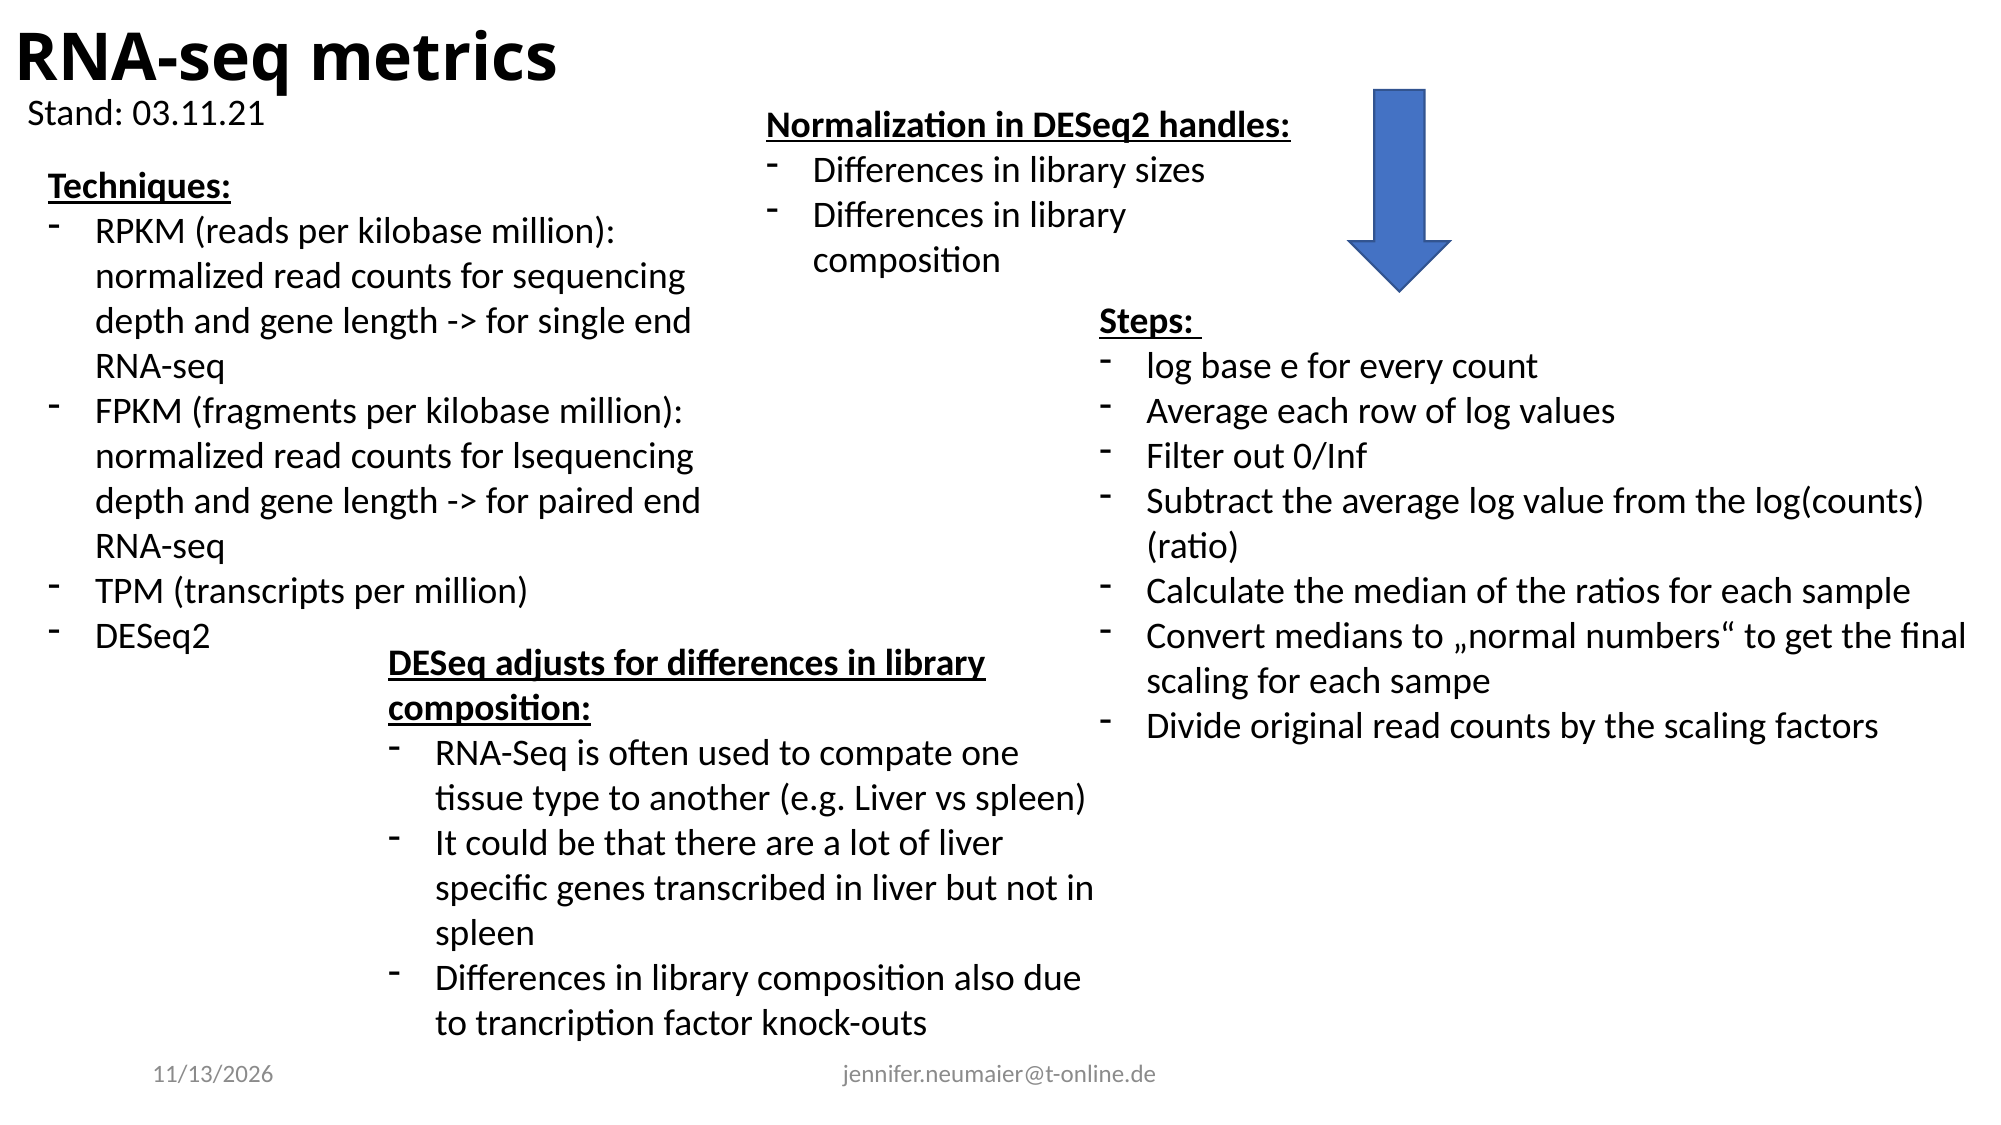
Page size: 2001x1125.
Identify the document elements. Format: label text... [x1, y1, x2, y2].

text_box [1346, 88, 1453, 289]
text_box DESeq adjusts for differences in library composition: RNA-Seq is often used to compate one tissue type to another (e.g. Liver vs spleen) It could be that there are a lot of liver specific genes transcribed in liver but not in spleen Differences in library composition also due to trancription factor knock-outs [373, 630, 1130, 1051]
text_box Stand: 03.11.21 [12, 80, 404, 141]
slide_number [137, 1042, 588, 1103]
text_box Normalization in DESeq2 handles: Differences in library sizes Differences in library composition [751, 92, 1313, 287]
text_box Steps: log base e for every count Average each row of log values Filter out 0/Inf Subtract the average log value from the log(counts) (ratio) Calculate the median of the ratios for each sample Convert medians to „normal numbers“ to get the final scaling for each sampe Divide original read counts by the scaling factors [1084, 289, 2000, 754]
text_box RNA-seq metrics [0, 15, 823, 103]
text_box Techniques: RPKM (reads per kilobase million): normalized read counts for sequencing depth and gene length -> for single end RNA-seq FPKM (fragments per kilobase million): normalized read counts for lsequencing depth and gene length -> for paired end RNA-seq TPM (transcripts per million) DESeq2 [33, 153, 790, 664]
footer jennifer.neumaier@t-online.de [662, 1042, 1338, 1103]
